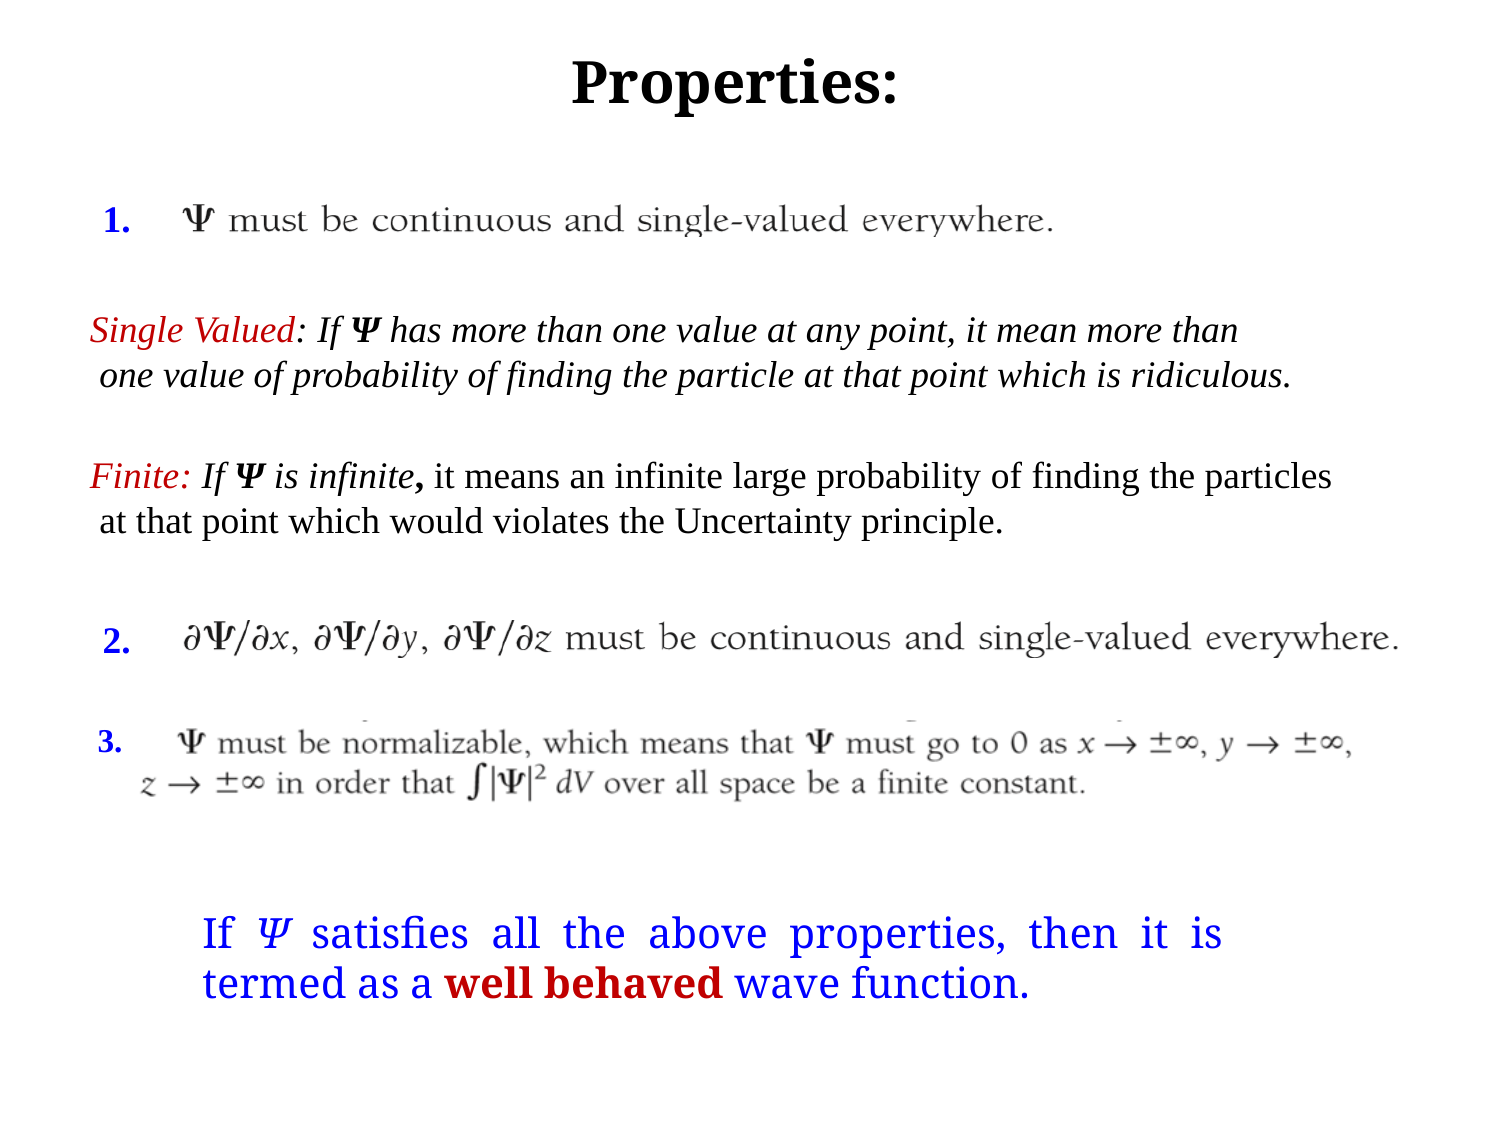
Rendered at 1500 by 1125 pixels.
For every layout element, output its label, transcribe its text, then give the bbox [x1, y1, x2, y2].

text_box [74, 187, 1401, 813]
text_box If Ψ satisfies all the above properties, then it is termed as a well behaved wave function. [187, 899, 1238, 1015]
text_box Properties: [556, 37, 931, 123]
